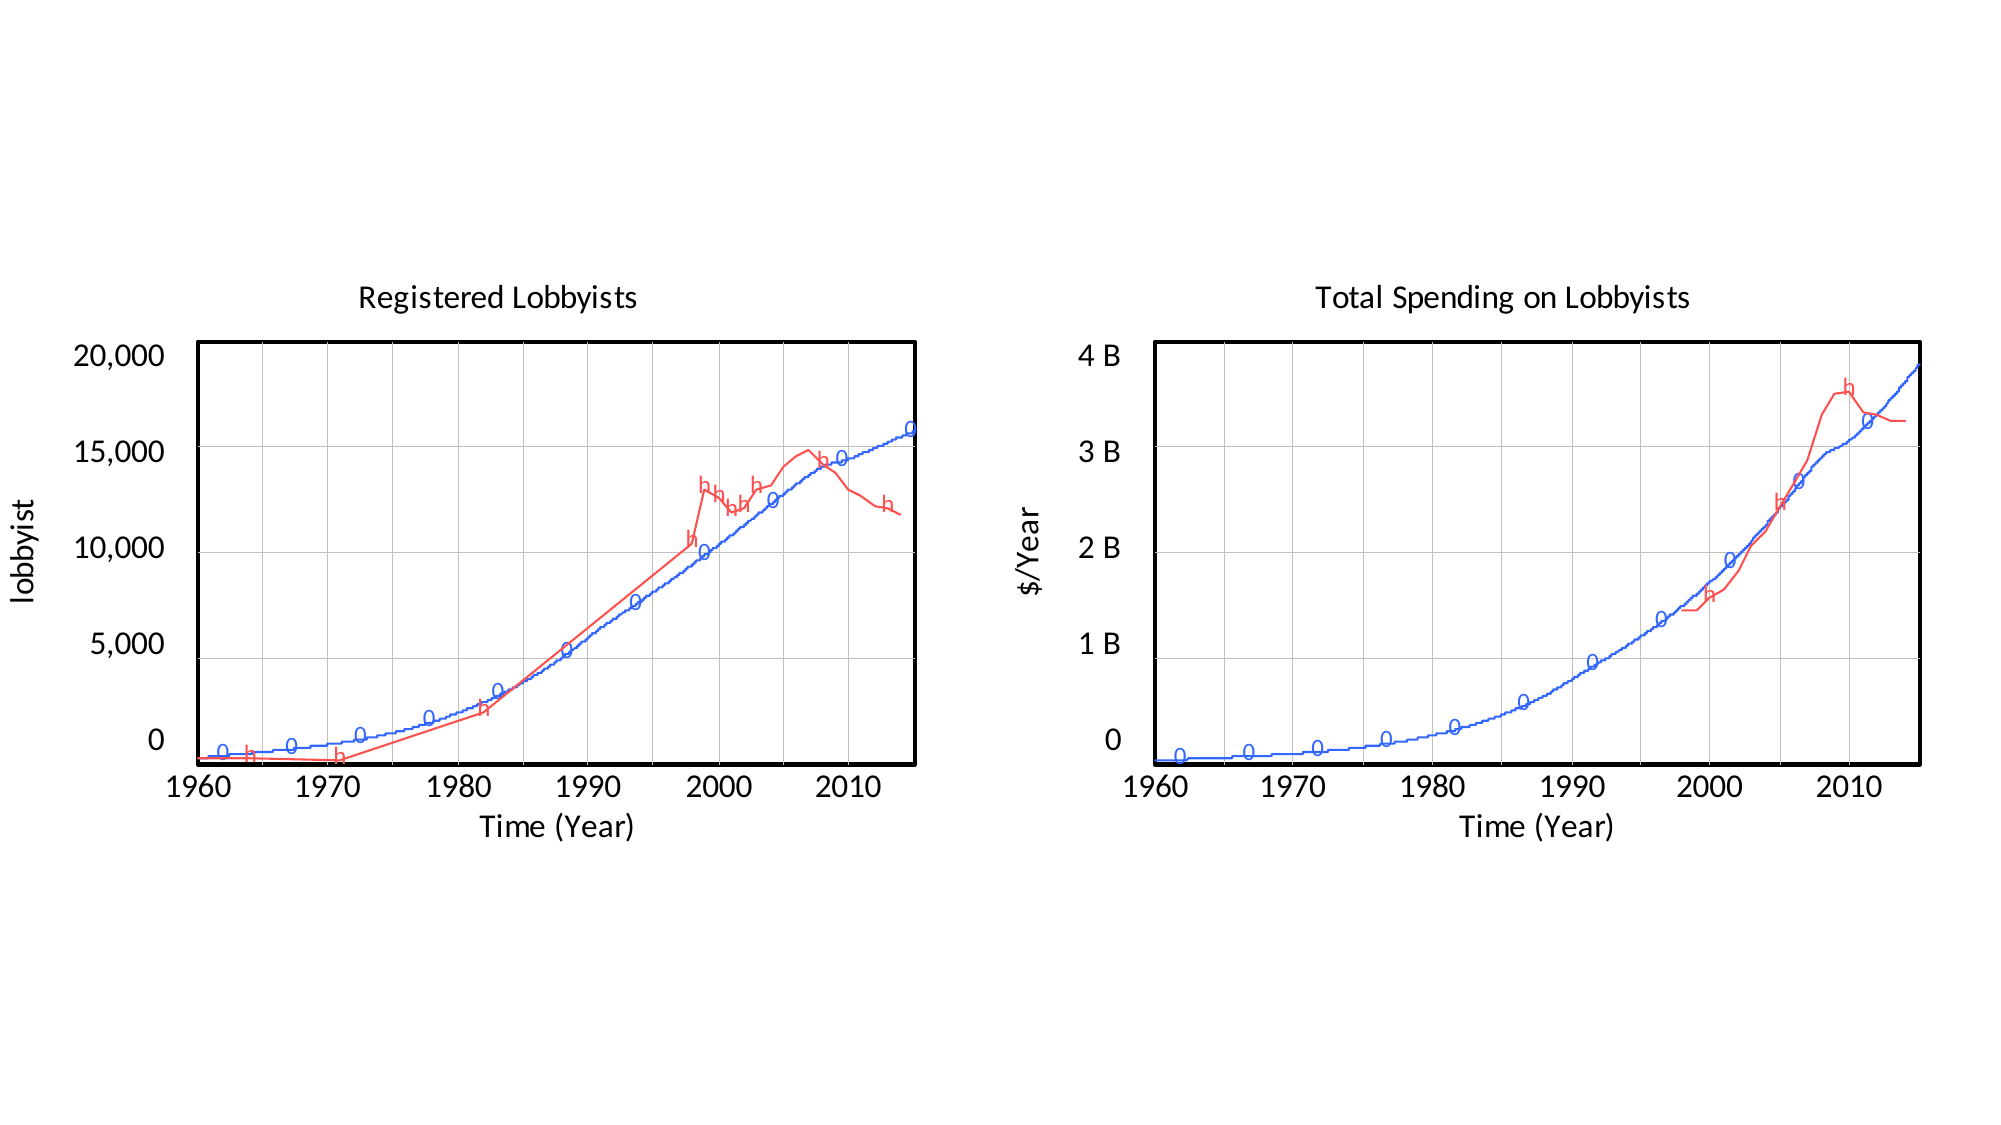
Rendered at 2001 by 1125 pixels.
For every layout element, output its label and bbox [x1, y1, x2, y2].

picture [1004, 262, 2000, 863]
picture [0, 262, 999, 863]
